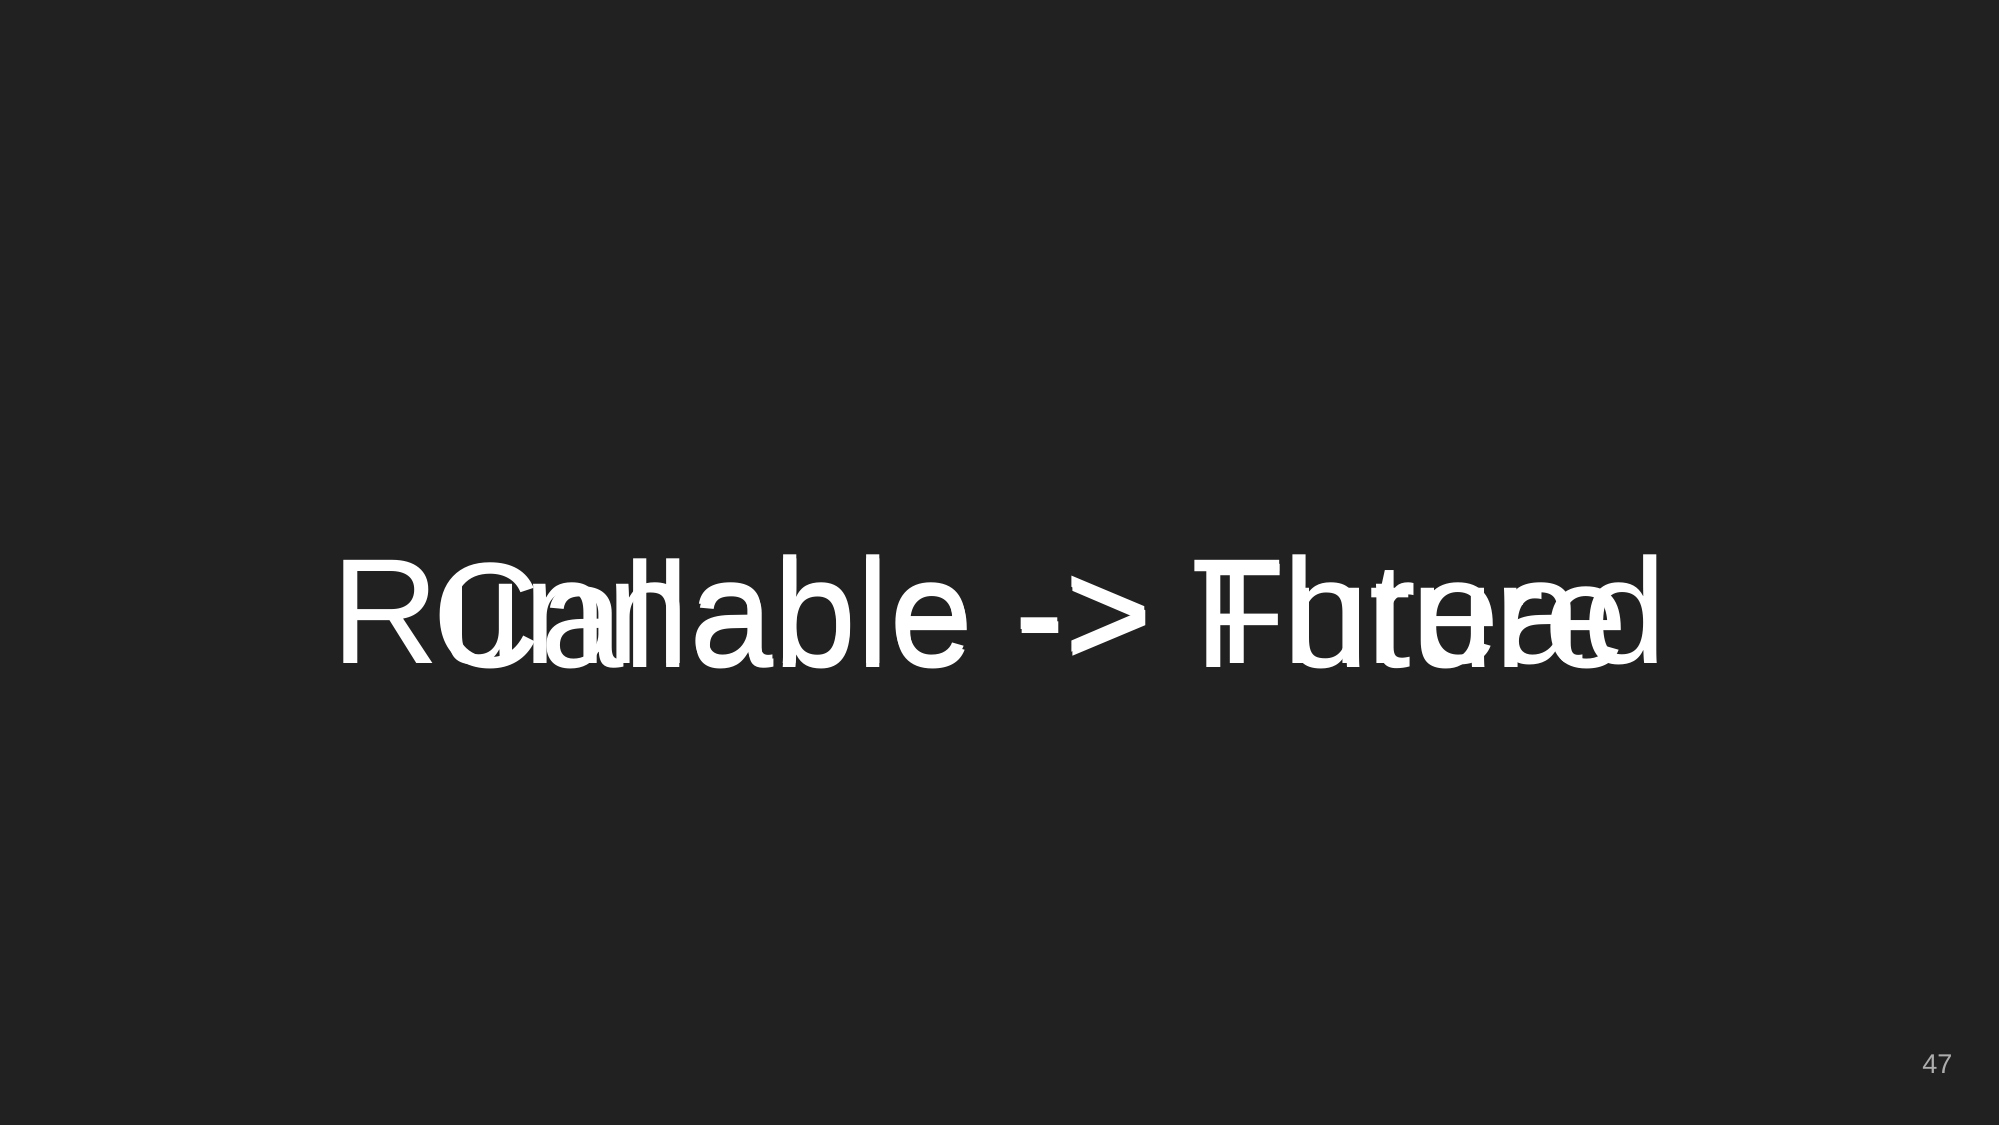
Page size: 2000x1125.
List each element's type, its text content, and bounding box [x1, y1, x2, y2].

title Callable -> Future [98, 515, 1962, 700]
slide_number ‹#› [1852, 1019, 1973, 1106]
title Runnable -> Thread [68, 511, 1932, 696]
